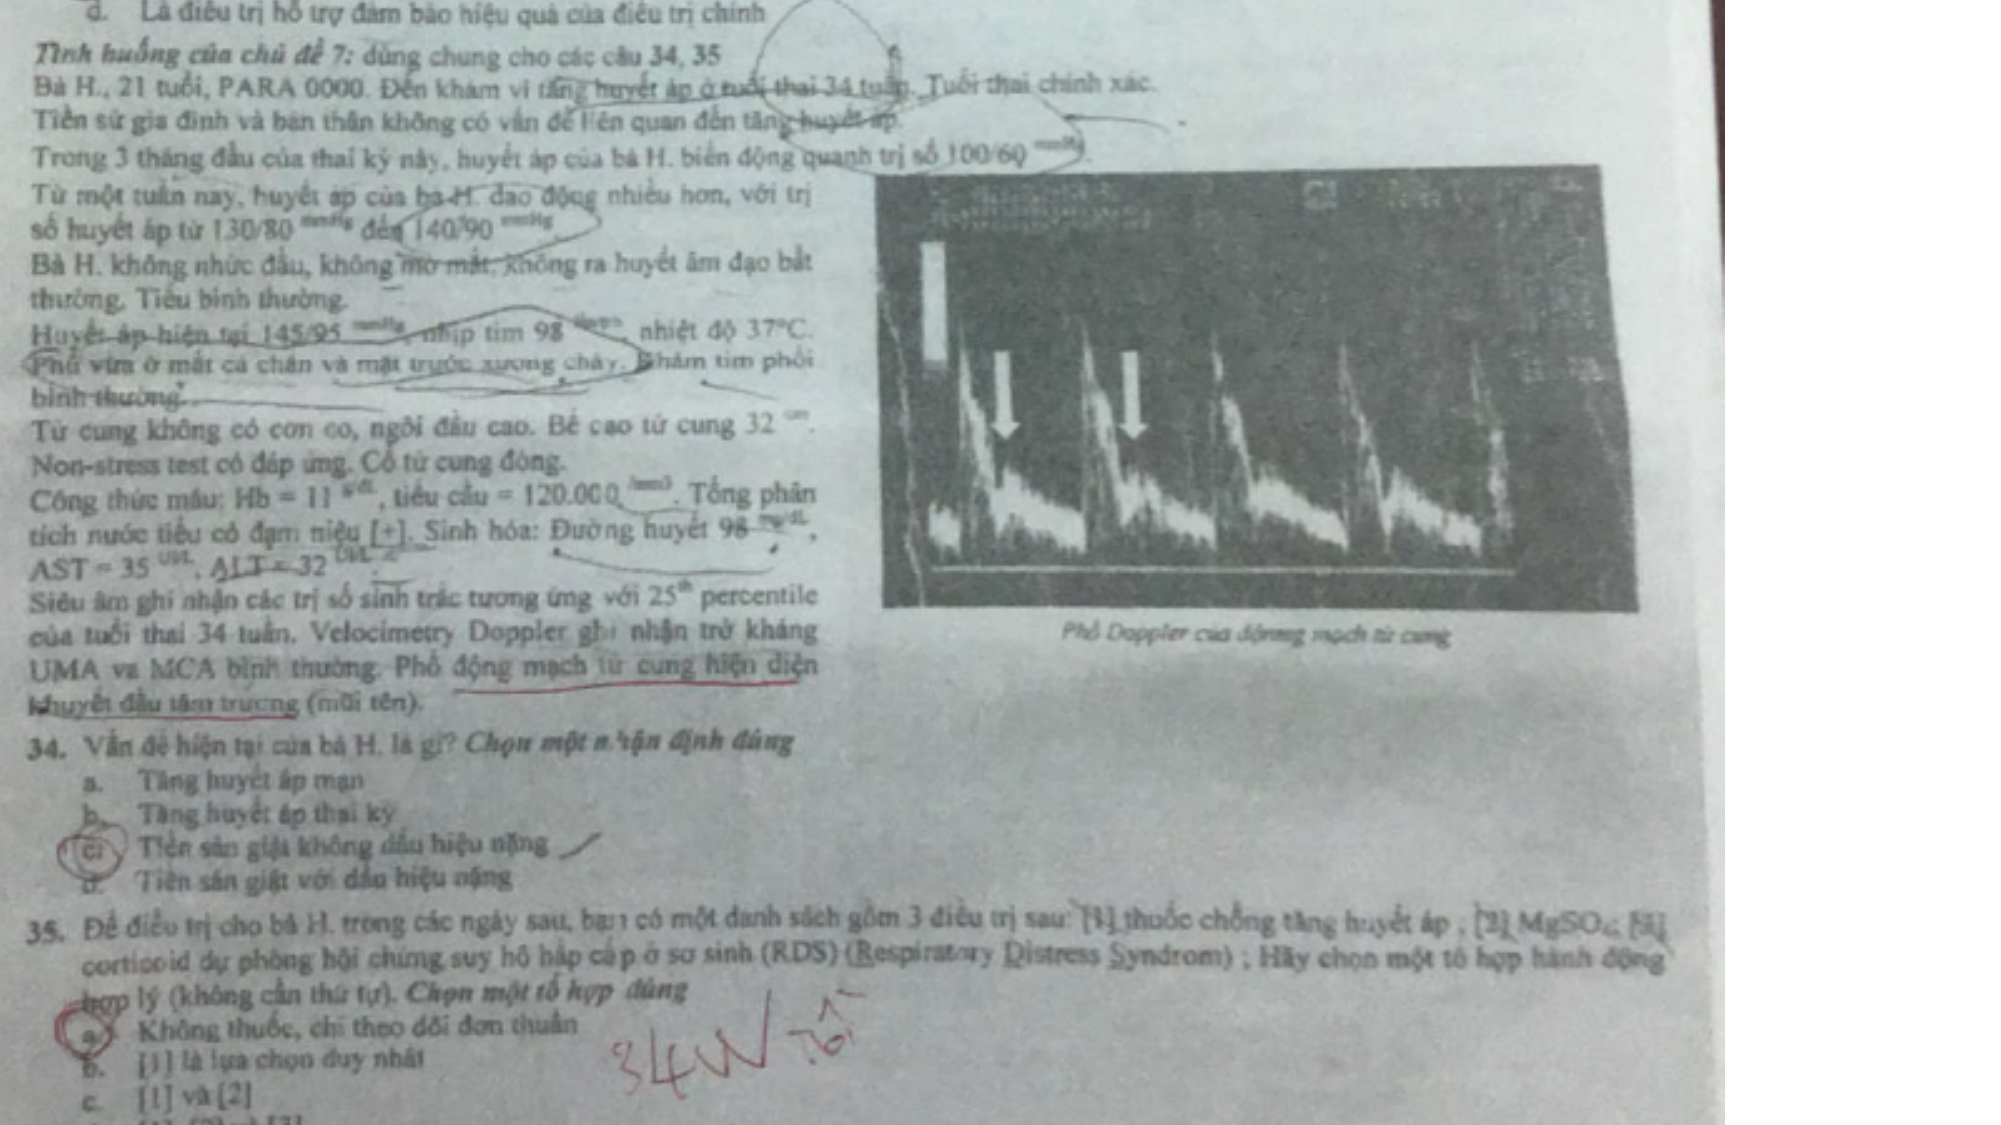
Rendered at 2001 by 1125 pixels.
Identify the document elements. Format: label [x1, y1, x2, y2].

picture [0, 0, 1725, 1125]
